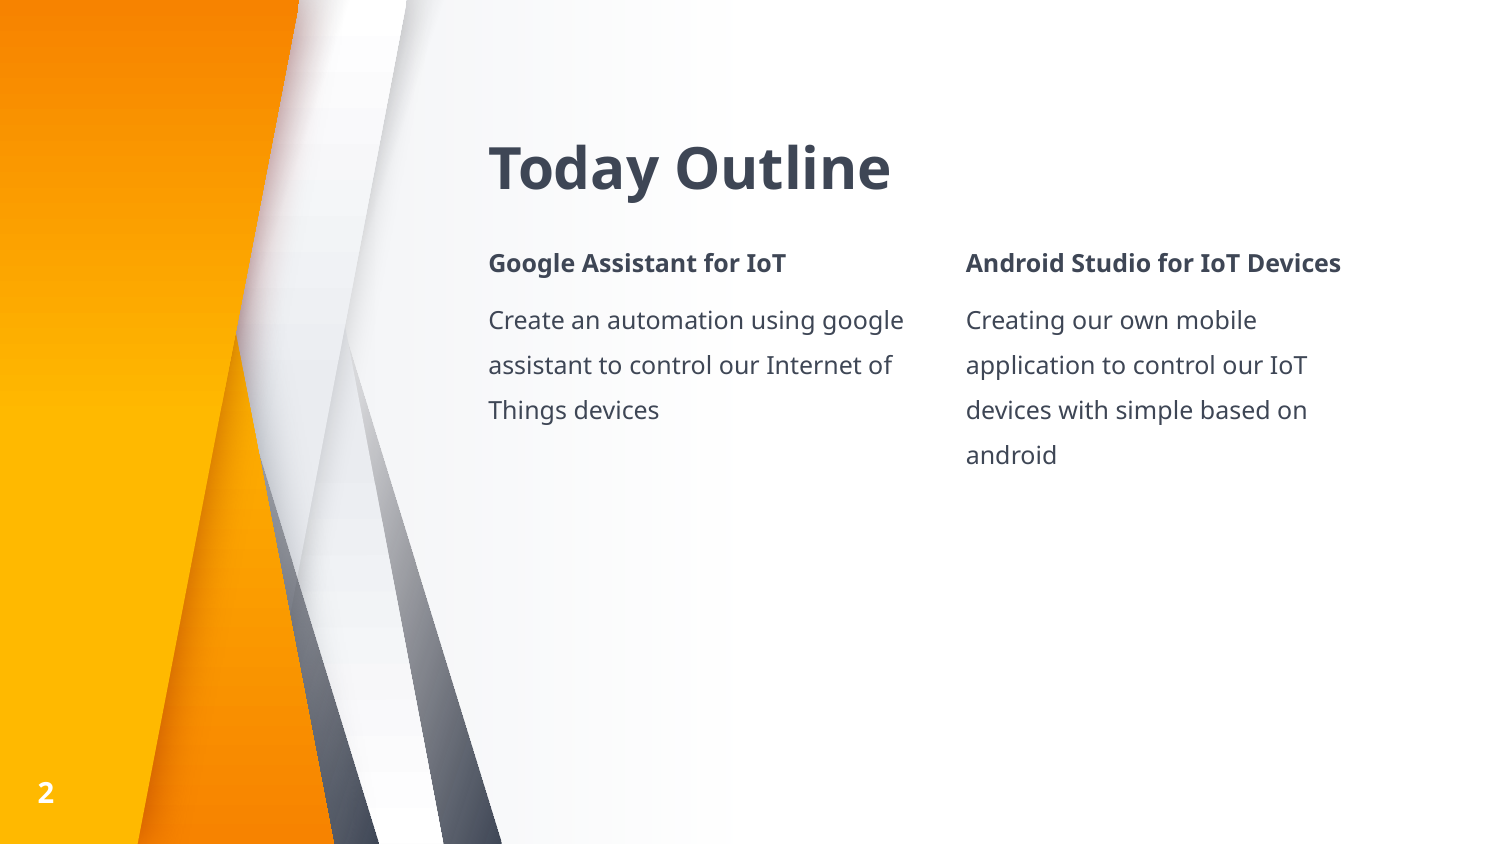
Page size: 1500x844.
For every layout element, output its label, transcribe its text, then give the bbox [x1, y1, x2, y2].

list Android Studio for IoT Devices Creating our own mobile application to control our IoT devices with simple based on android [965, 247, 1385, 728]
title Today Outline [488, 137, 1385, 203]
slide_number 2 [37, 774, 99, 816]
list Google Assistant for IoT Create an automation using google assistant to control our Internet of Things devices [488, 247, 908, 728]
